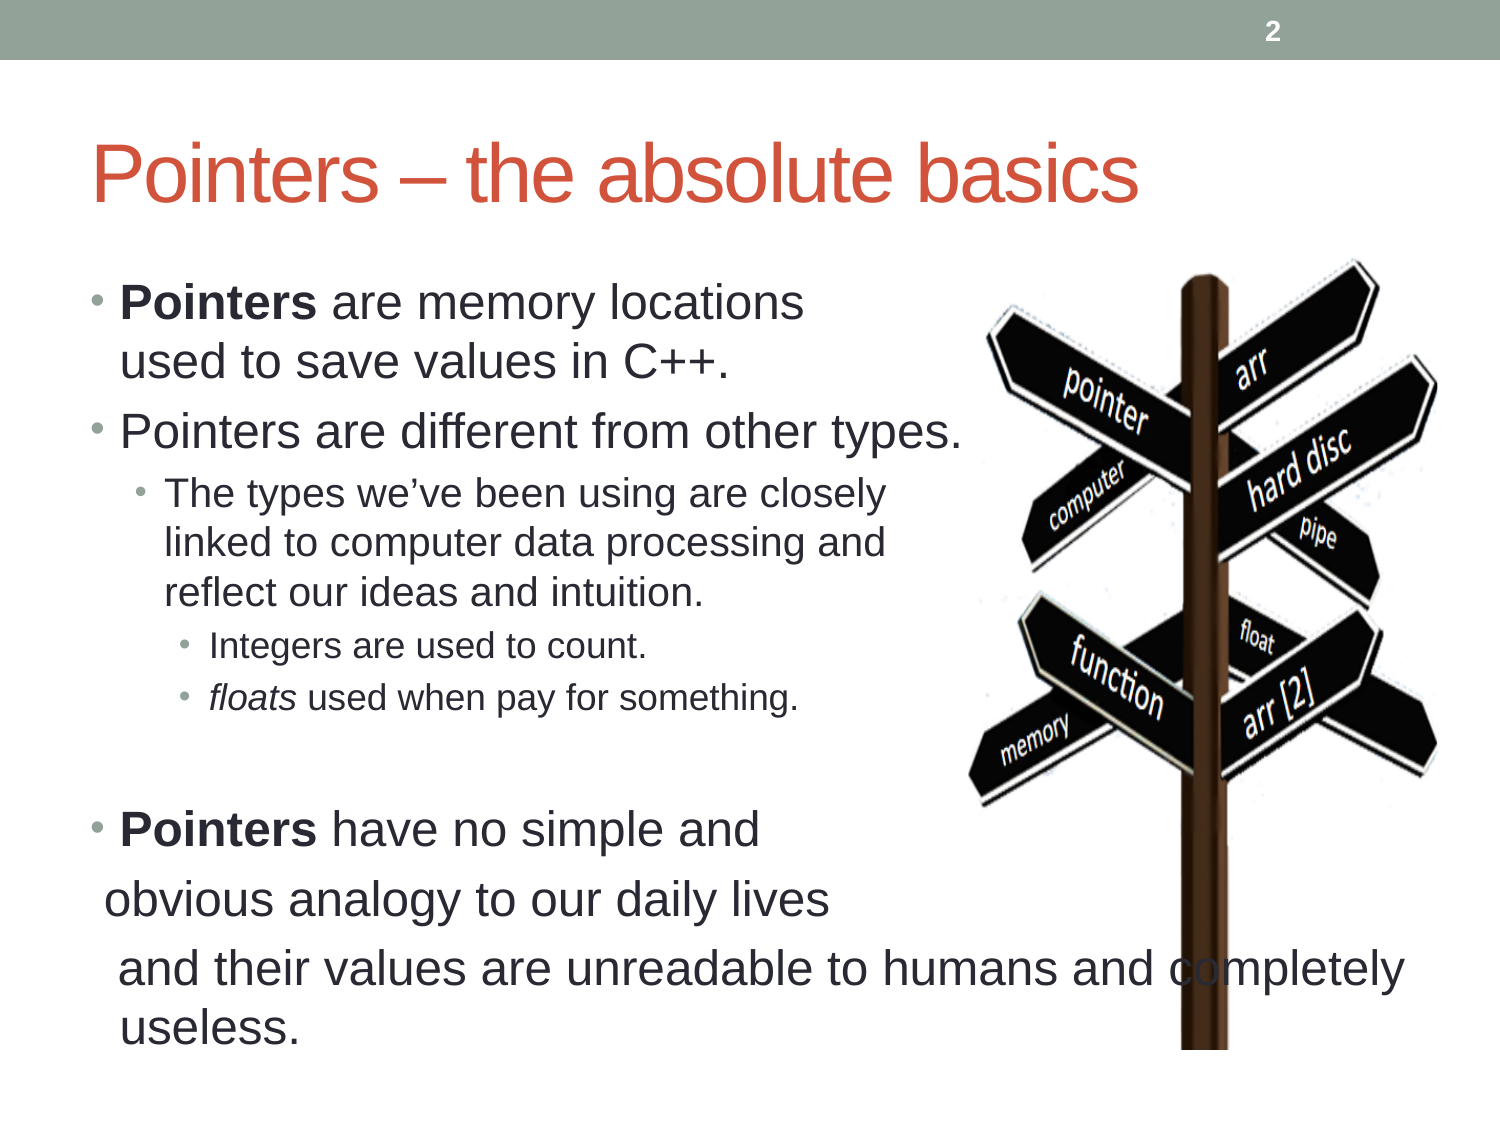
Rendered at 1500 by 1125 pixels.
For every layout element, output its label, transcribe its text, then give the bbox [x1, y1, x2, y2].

picture [967, 249, 1438, 1051]
list Pointers are memory locations used to save values in C++. Pointers are different from other types. The types we’ve been using are closely linked to computer data processing and reflect our ideas and intuition. Integers are used to count. floats used when pay for something. Pointers have no simple and obvious analogy to our daily lives and their values are unreadable to humans and completely useless. [75, 262, 1425, 1063]
title Pointers – the absolute basics [75, 87, 1425, 250]
slide_number 2 [1250, 3, 1425, 57]
